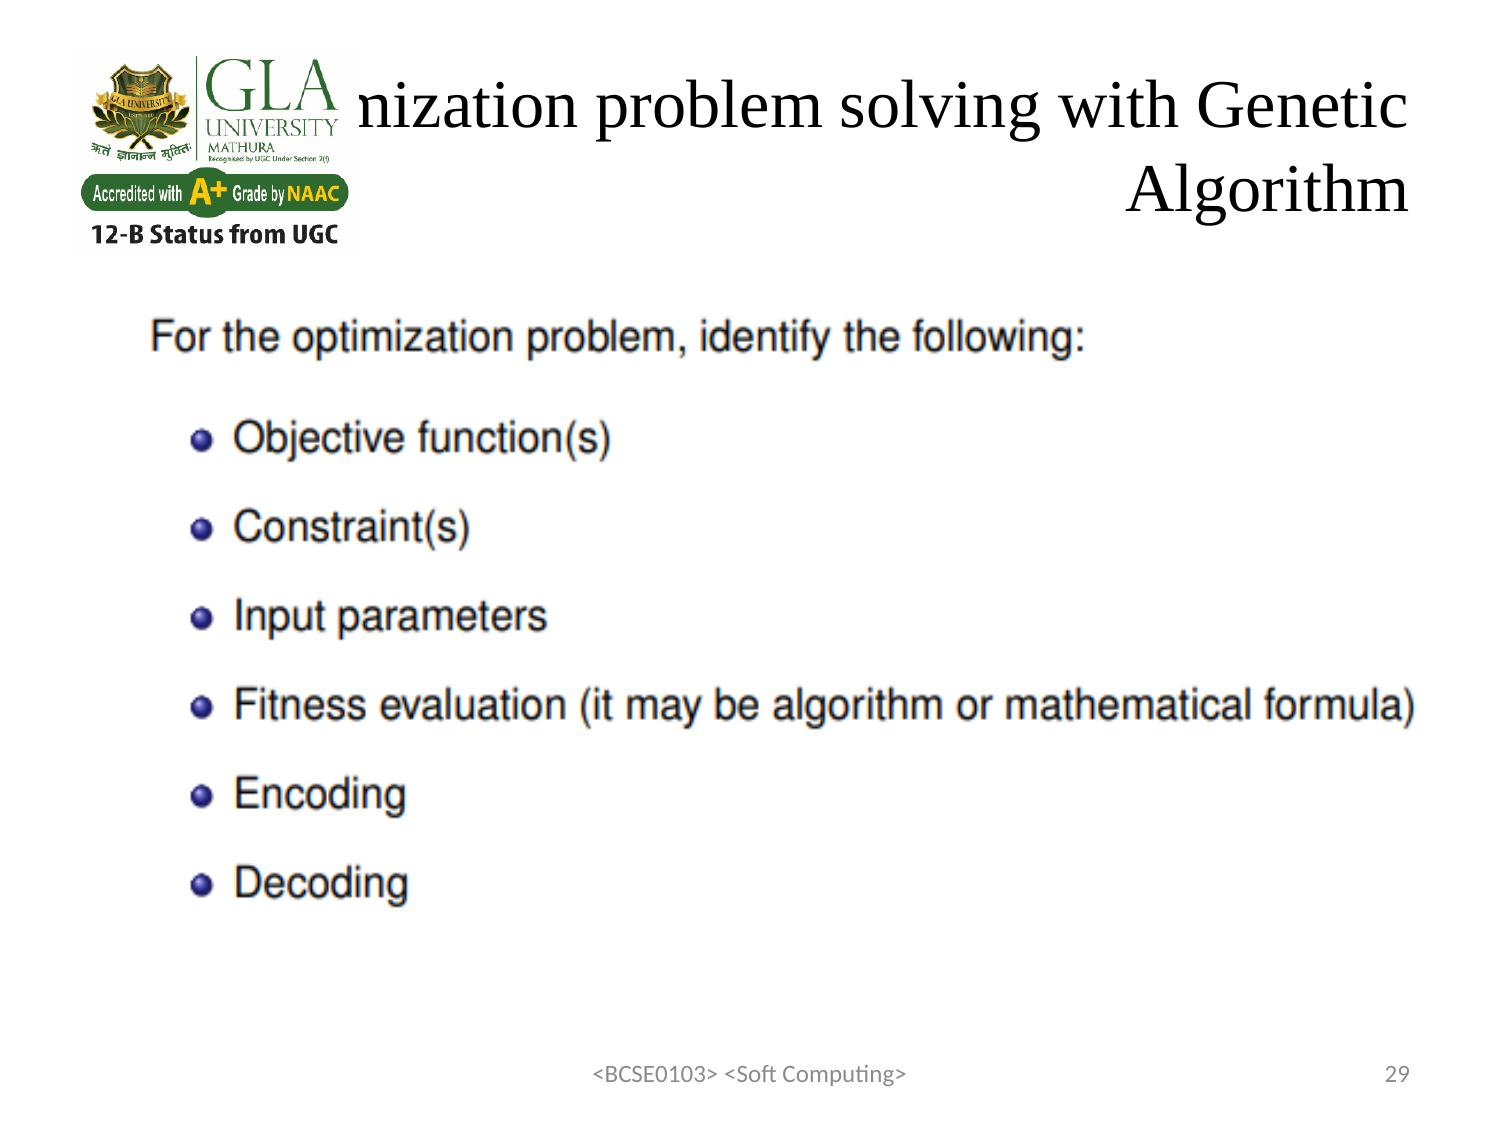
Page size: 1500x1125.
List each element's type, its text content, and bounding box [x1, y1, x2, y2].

picture [70, 45, 359, 255]
footer <BCSE0103> <Soft Computing> [512, 1073, 988, 1103]
title Optimization problem solving with Genetic Algorithm [361, 45, 1425, 233]
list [134, 253, 1447, 1065]
slide_number 29 [1074, 1073, 1425, 1103]
